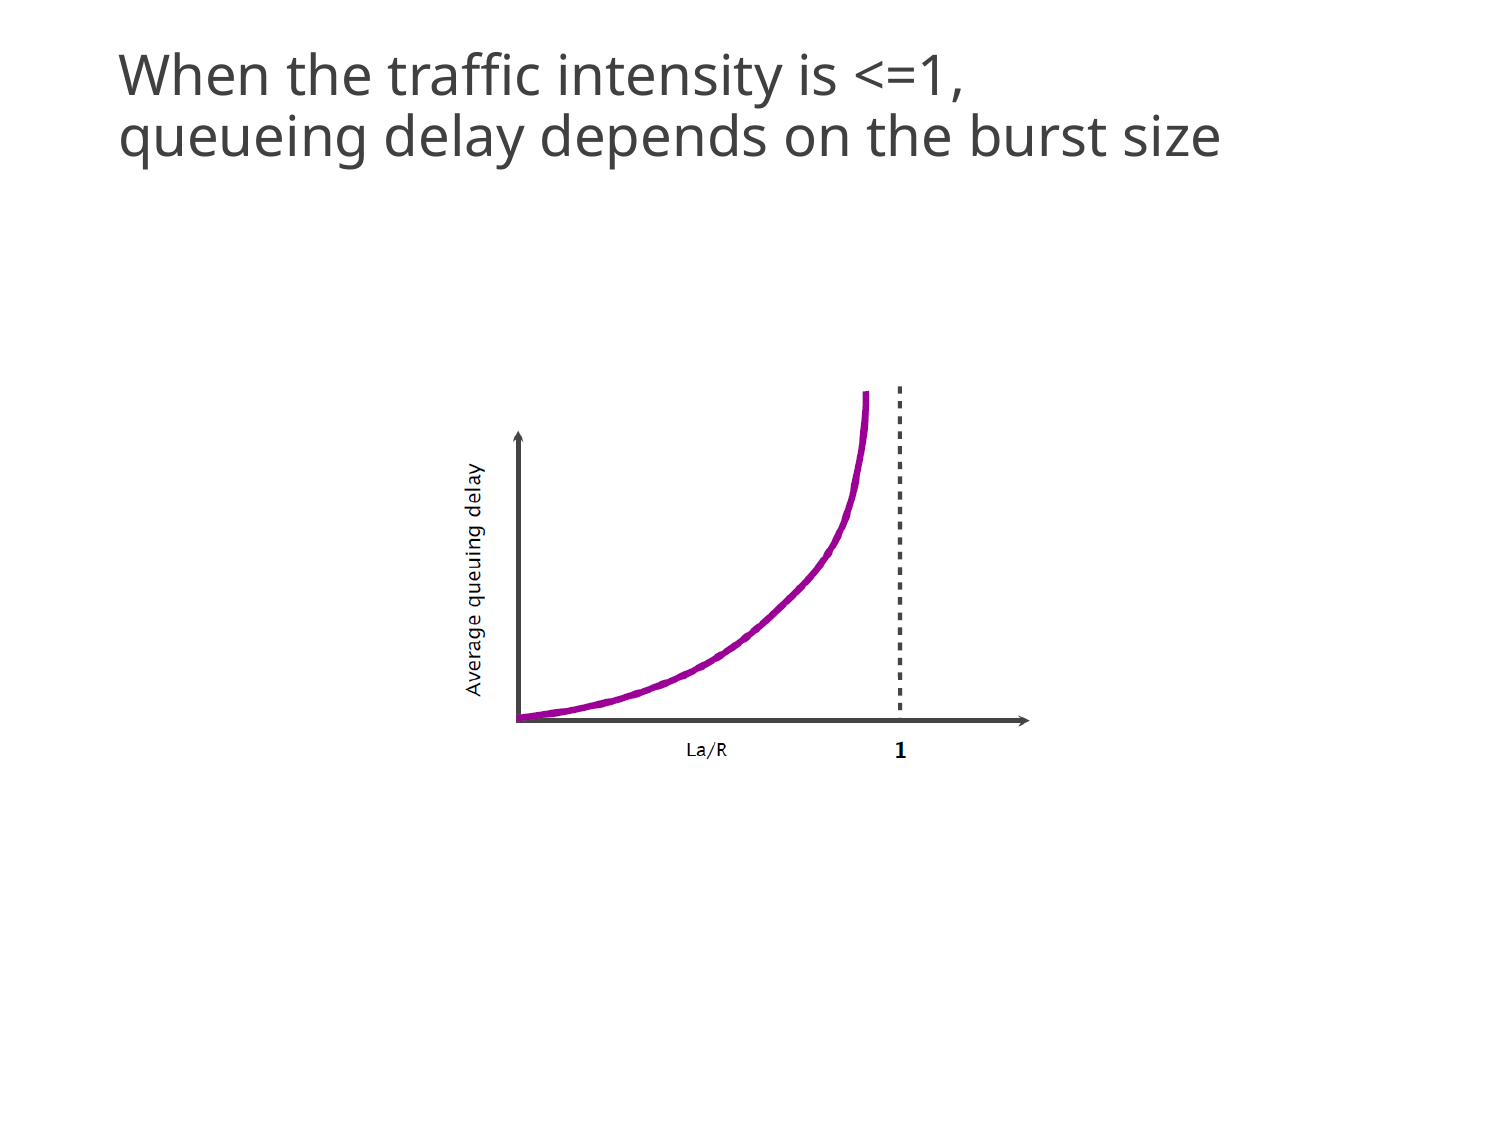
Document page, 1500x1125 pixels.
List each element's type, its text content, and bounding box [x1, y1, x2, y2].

picture [440, 351, 1059, 773]
title When the traffic intensity is <=1, queueing delay depends on the burst size [103, 0, 1397, 217]
